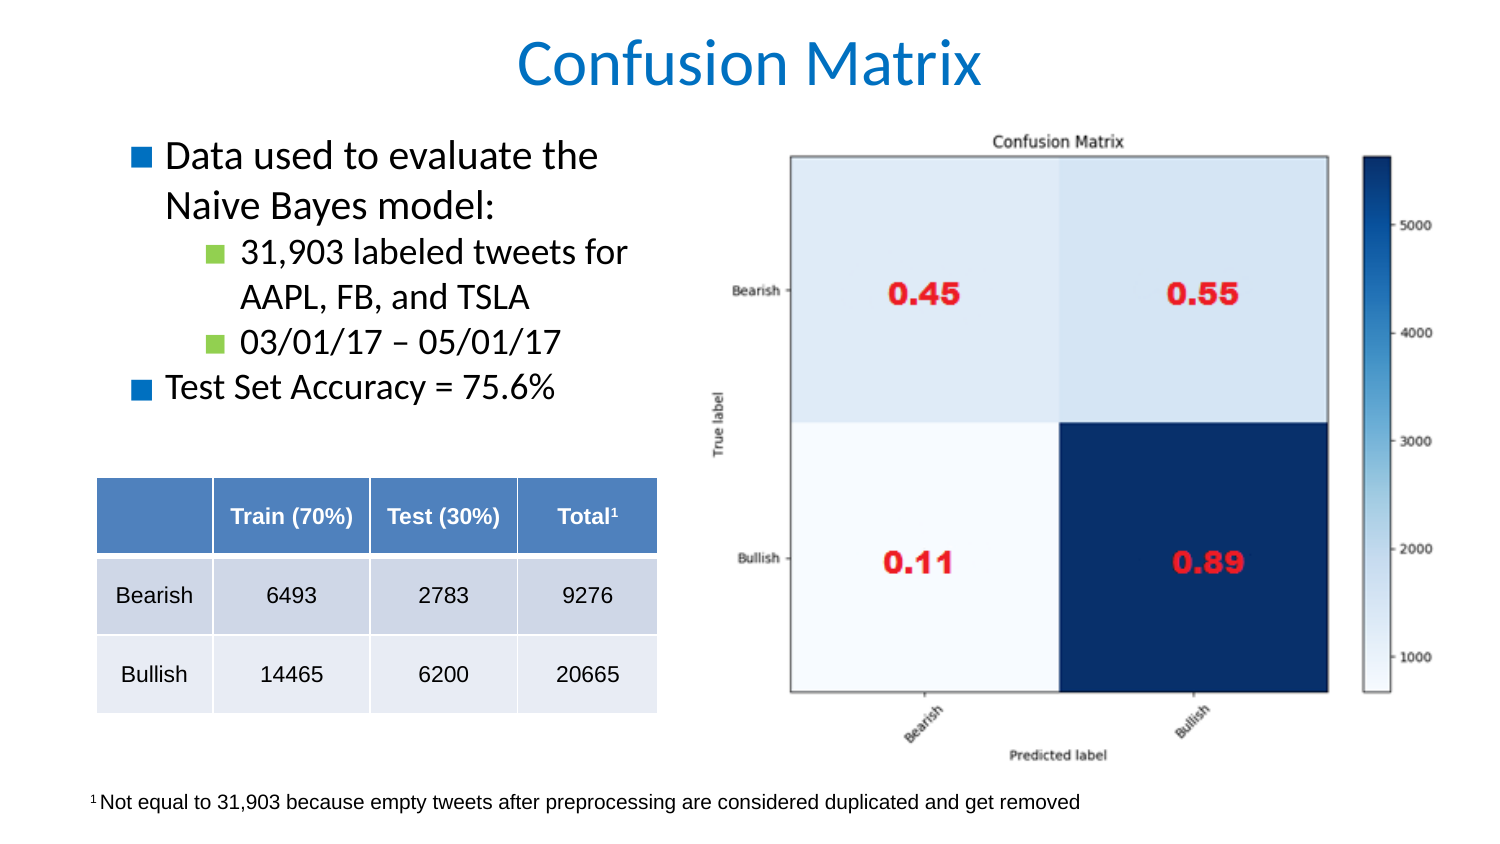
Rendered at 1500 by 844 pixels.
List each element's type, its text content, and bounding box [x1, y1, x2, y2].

table_header Test (30%) [371, 478, 517, 553]
title Confusion Matrix [75, 14, 1425, 103]
table_cell Bearish [97, 559, 212, 634]
picture [694, 105, 1473, 780]
table_header Train (70%) [214, 478, 369, 553]
table_cell 20665 [518, 636, 657, 713]
table_cell 6493 [214, 559, 369, 634]
list Data used to evaluate the Naive Bayes model: 31,903 labeled tweets for AAPL, FB, and TSLA 03/01/17 – 05/01/17 Test Set Accuracy = 75.6% [75, 112, 679, 410]
table_header [97, 478, 212, 553]
table_cell 2783 [371, 559, 517, 634]
text_box 1 Not equal to 31,903 because empty tweets after preprocessing are considered duplicated and get removed [75, 781, 1175, 822]
table_cell Bullish [97, 636, 212, 713]
table_cell 14465 [214, 636, 369, 713]
table_cell 9276 [518, 559, 657, 634]
table_cell 6200 [371, 636, 517, 713]
table_header Total1 [518, 478, 657, 553]
